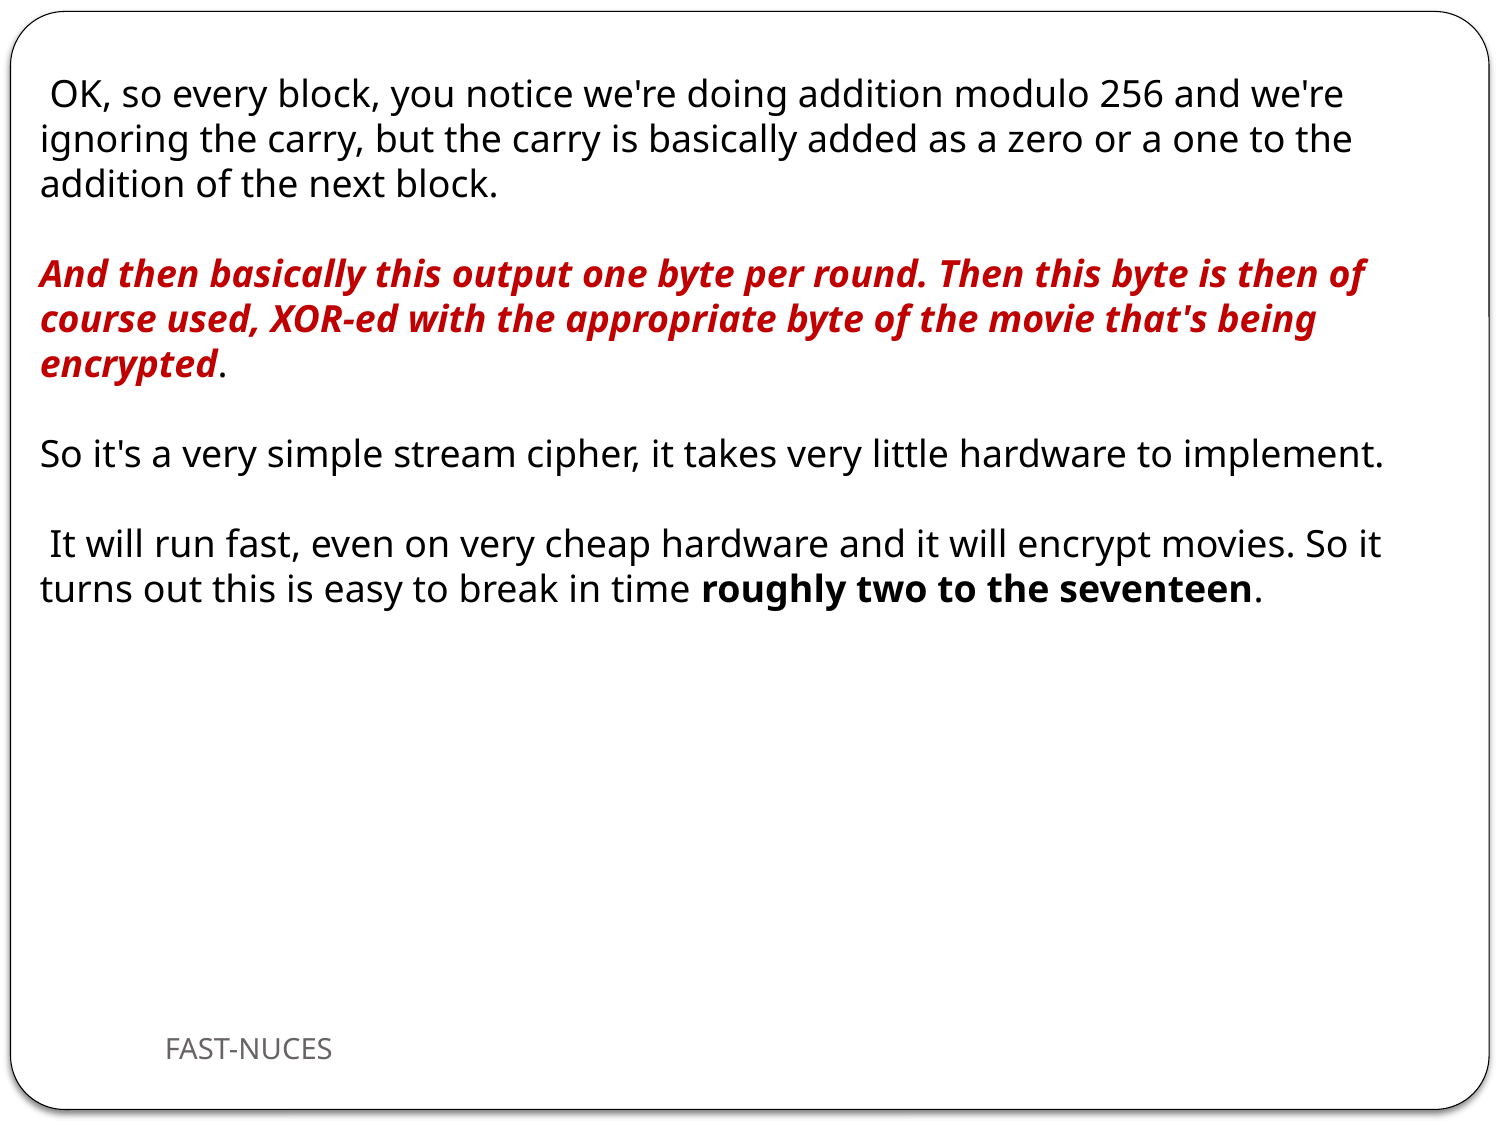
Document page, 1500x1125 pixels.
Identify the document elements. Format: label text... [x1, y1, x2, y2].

footer FAST-NUCES [150, 1012, 800, 1088]
text_box OK, so every block, you notice we're doing addition modulo 256 and we're ignoring the carry, but the carry is basically added as a zero or a one to the addition of the next block. And then basically this output one byte per round. Then this byte is then of course used, XOR-ed with the appropriate byte of the movie that's being encrypted. So it's a very simple stream cipher, it takes very little hardware to implement. It will run fast, even on very cheap hardware and it will encrypt movies. So it turns out this is easy to break in time roughly two to the seventeen. [24, 62, 1425, 618]
